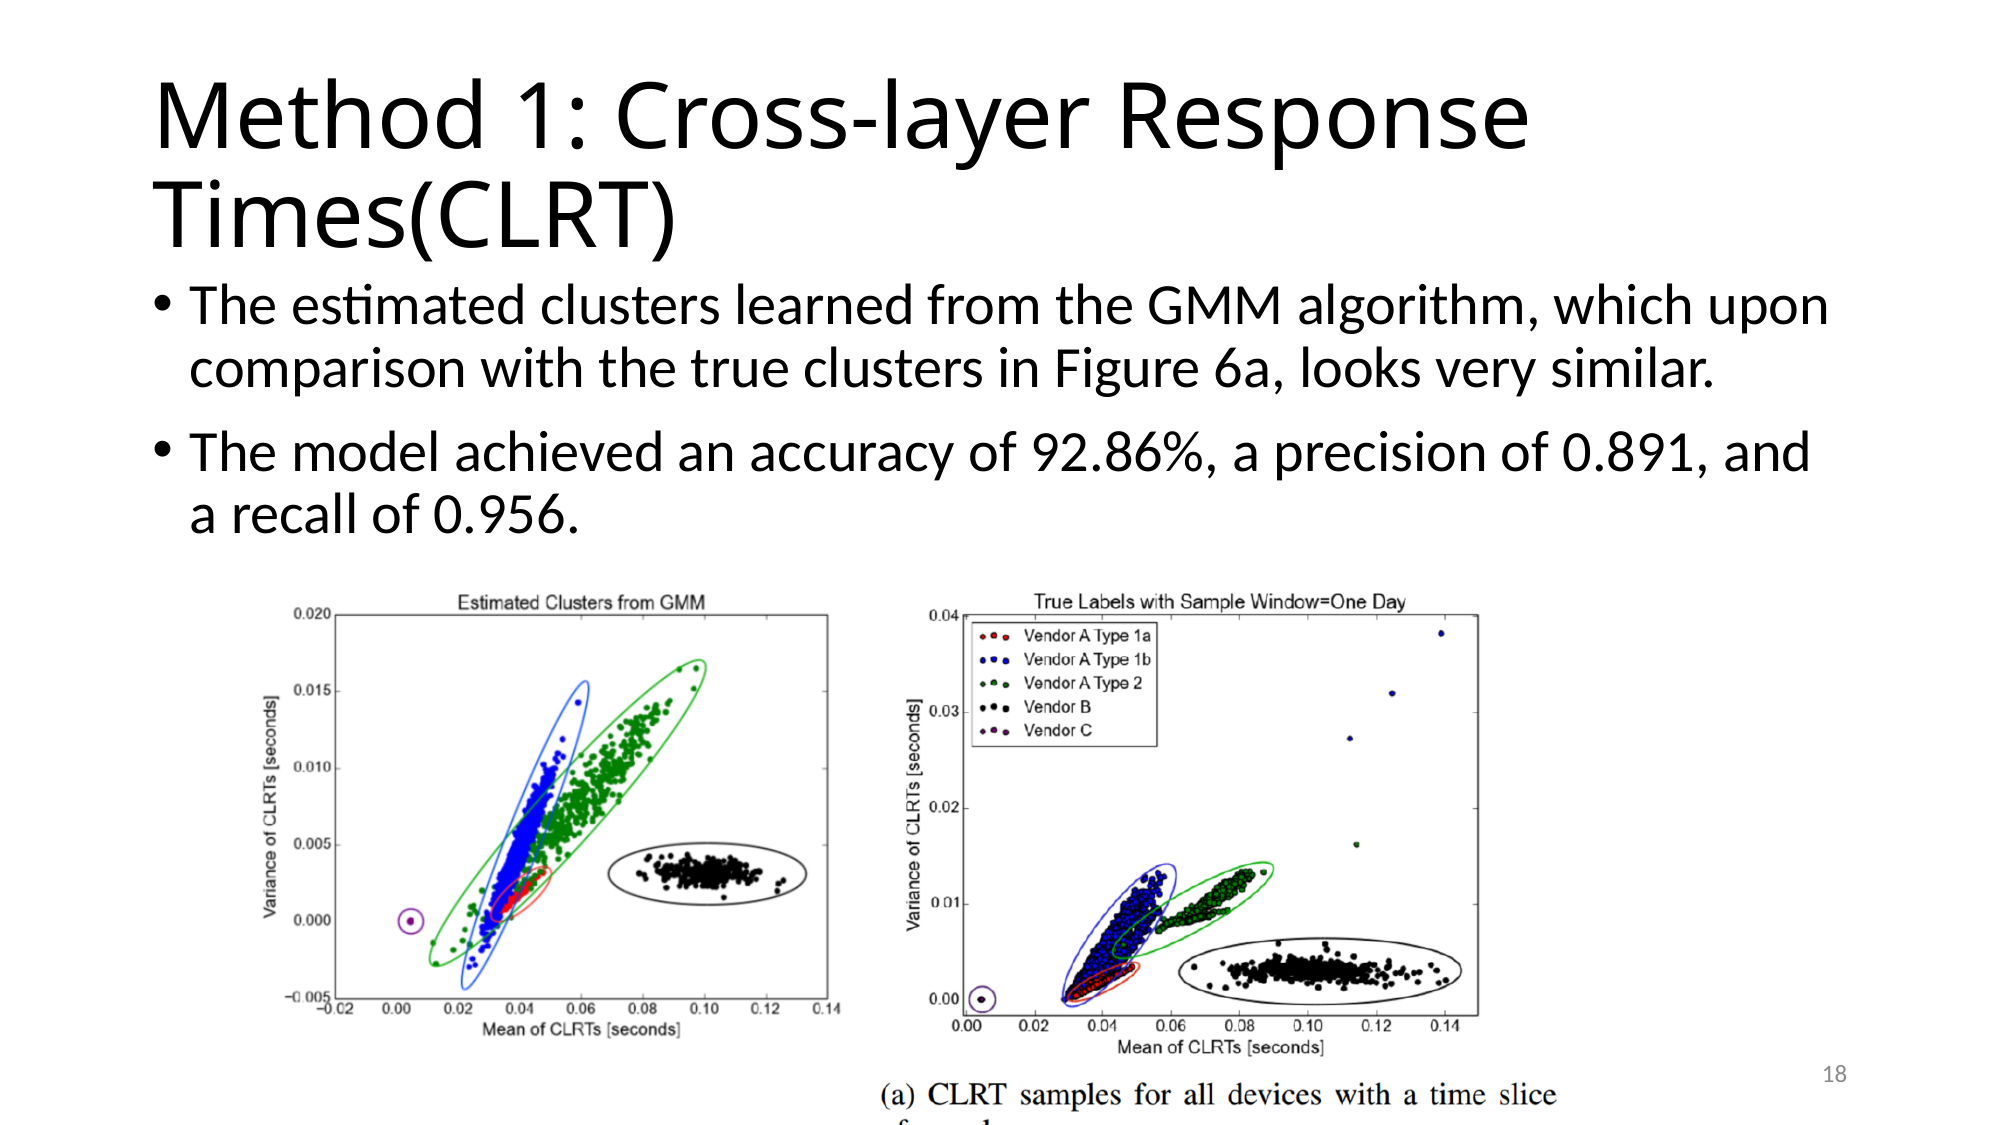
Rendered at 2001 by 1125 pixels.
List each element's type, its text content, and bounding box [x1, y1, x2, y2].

title Method 1: Cross-layer Response Times(CLRT) [137, 59, 1863, 266]
picture [252, 592, 857, 1043]
slide_number 18 [1571, 1042, 1863, 1103]
list The estimated clusters learned from the GMM algorithm, which upon comparison with the true clusters in Figure 6a, looks very similar. The model achieved an accuracy of 92.86%, a precision of 0.891, and a recall of 0.956. [137, 266, 1863, 981]
picture [871, 592, 1571, 1125]
